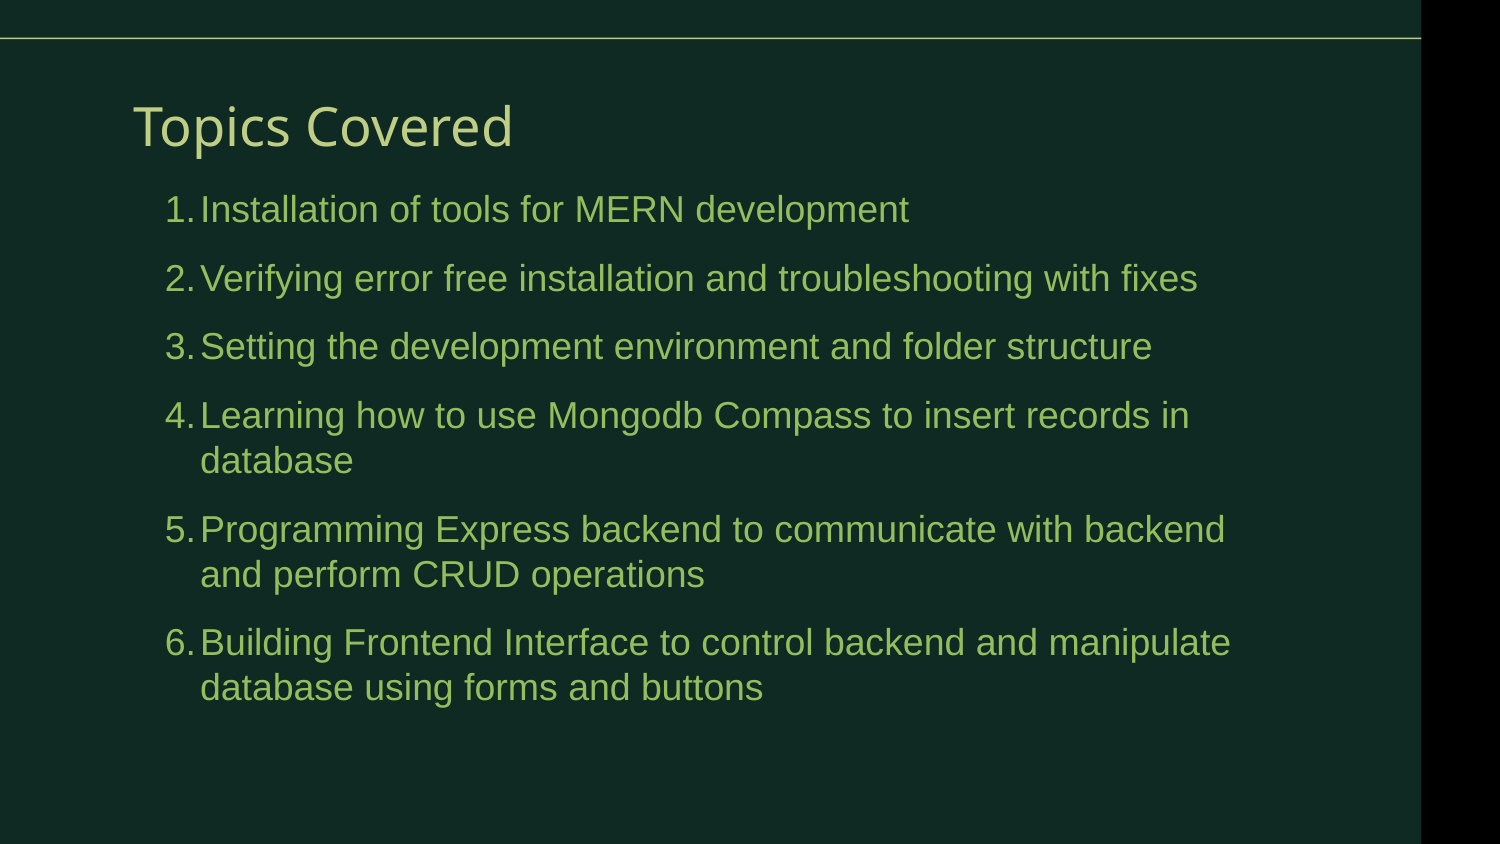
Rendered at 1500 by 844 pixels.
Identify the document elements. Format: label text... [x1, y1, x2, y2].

text_box Installation of tools for MERN development Verifying error free installation and troubleshooting with fixes Setting the development environment and folder structure Learning how to use Mongodb Compass to insert records in database Programming Express backend to communicate with backend and perform CRUD operations Building Frontend Interface to control backend and manipulate database using forms and buttons [149, 177, 1275, 827]
title Topics Covered [118, 73, 900, 214]
